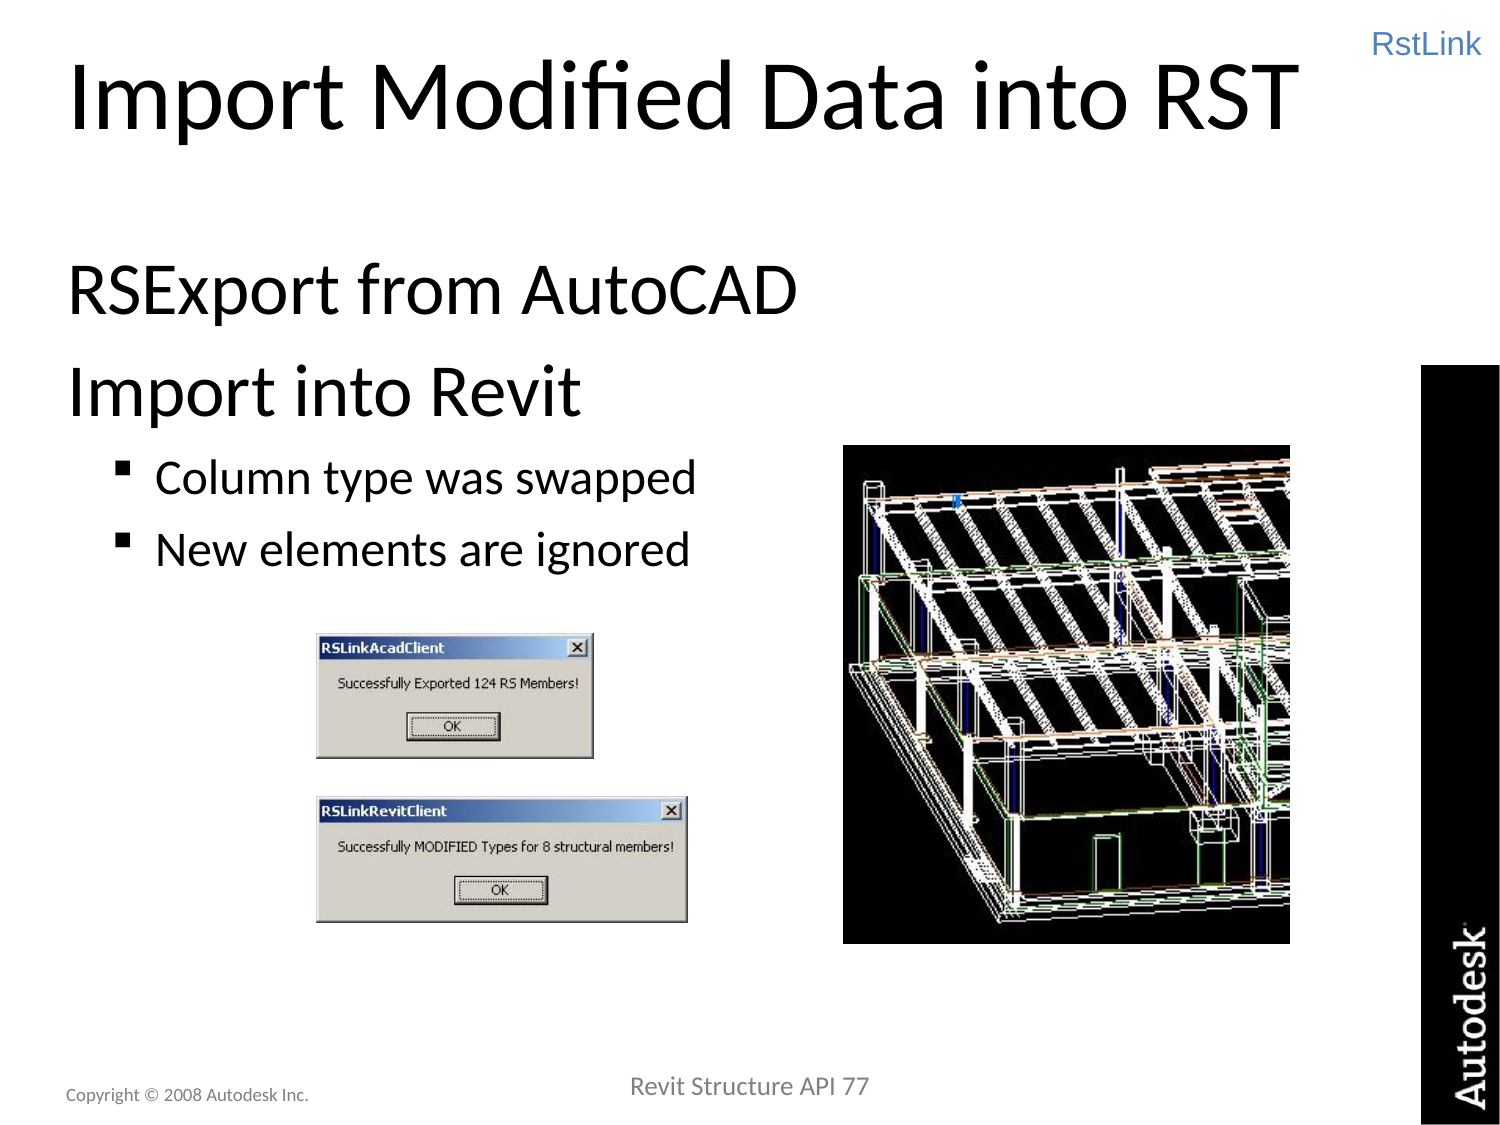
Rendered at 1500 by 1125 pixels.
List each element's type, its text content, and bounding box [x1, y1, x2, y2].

list RSExport from AutoCAD Import into Revit Column type was swapped New elements are ignored [52, 231, 938, 657]
title Import Modified Data into RST [52, 22, 1483, 185]
picture [316, 796, 688, 923]
picture [843, 445, 1290, 944]
picture [316, 633, 594, 760]
text_box RstLink [1151, 22, 1483, 63]
picture [1420, 365, 1500, 1125]
